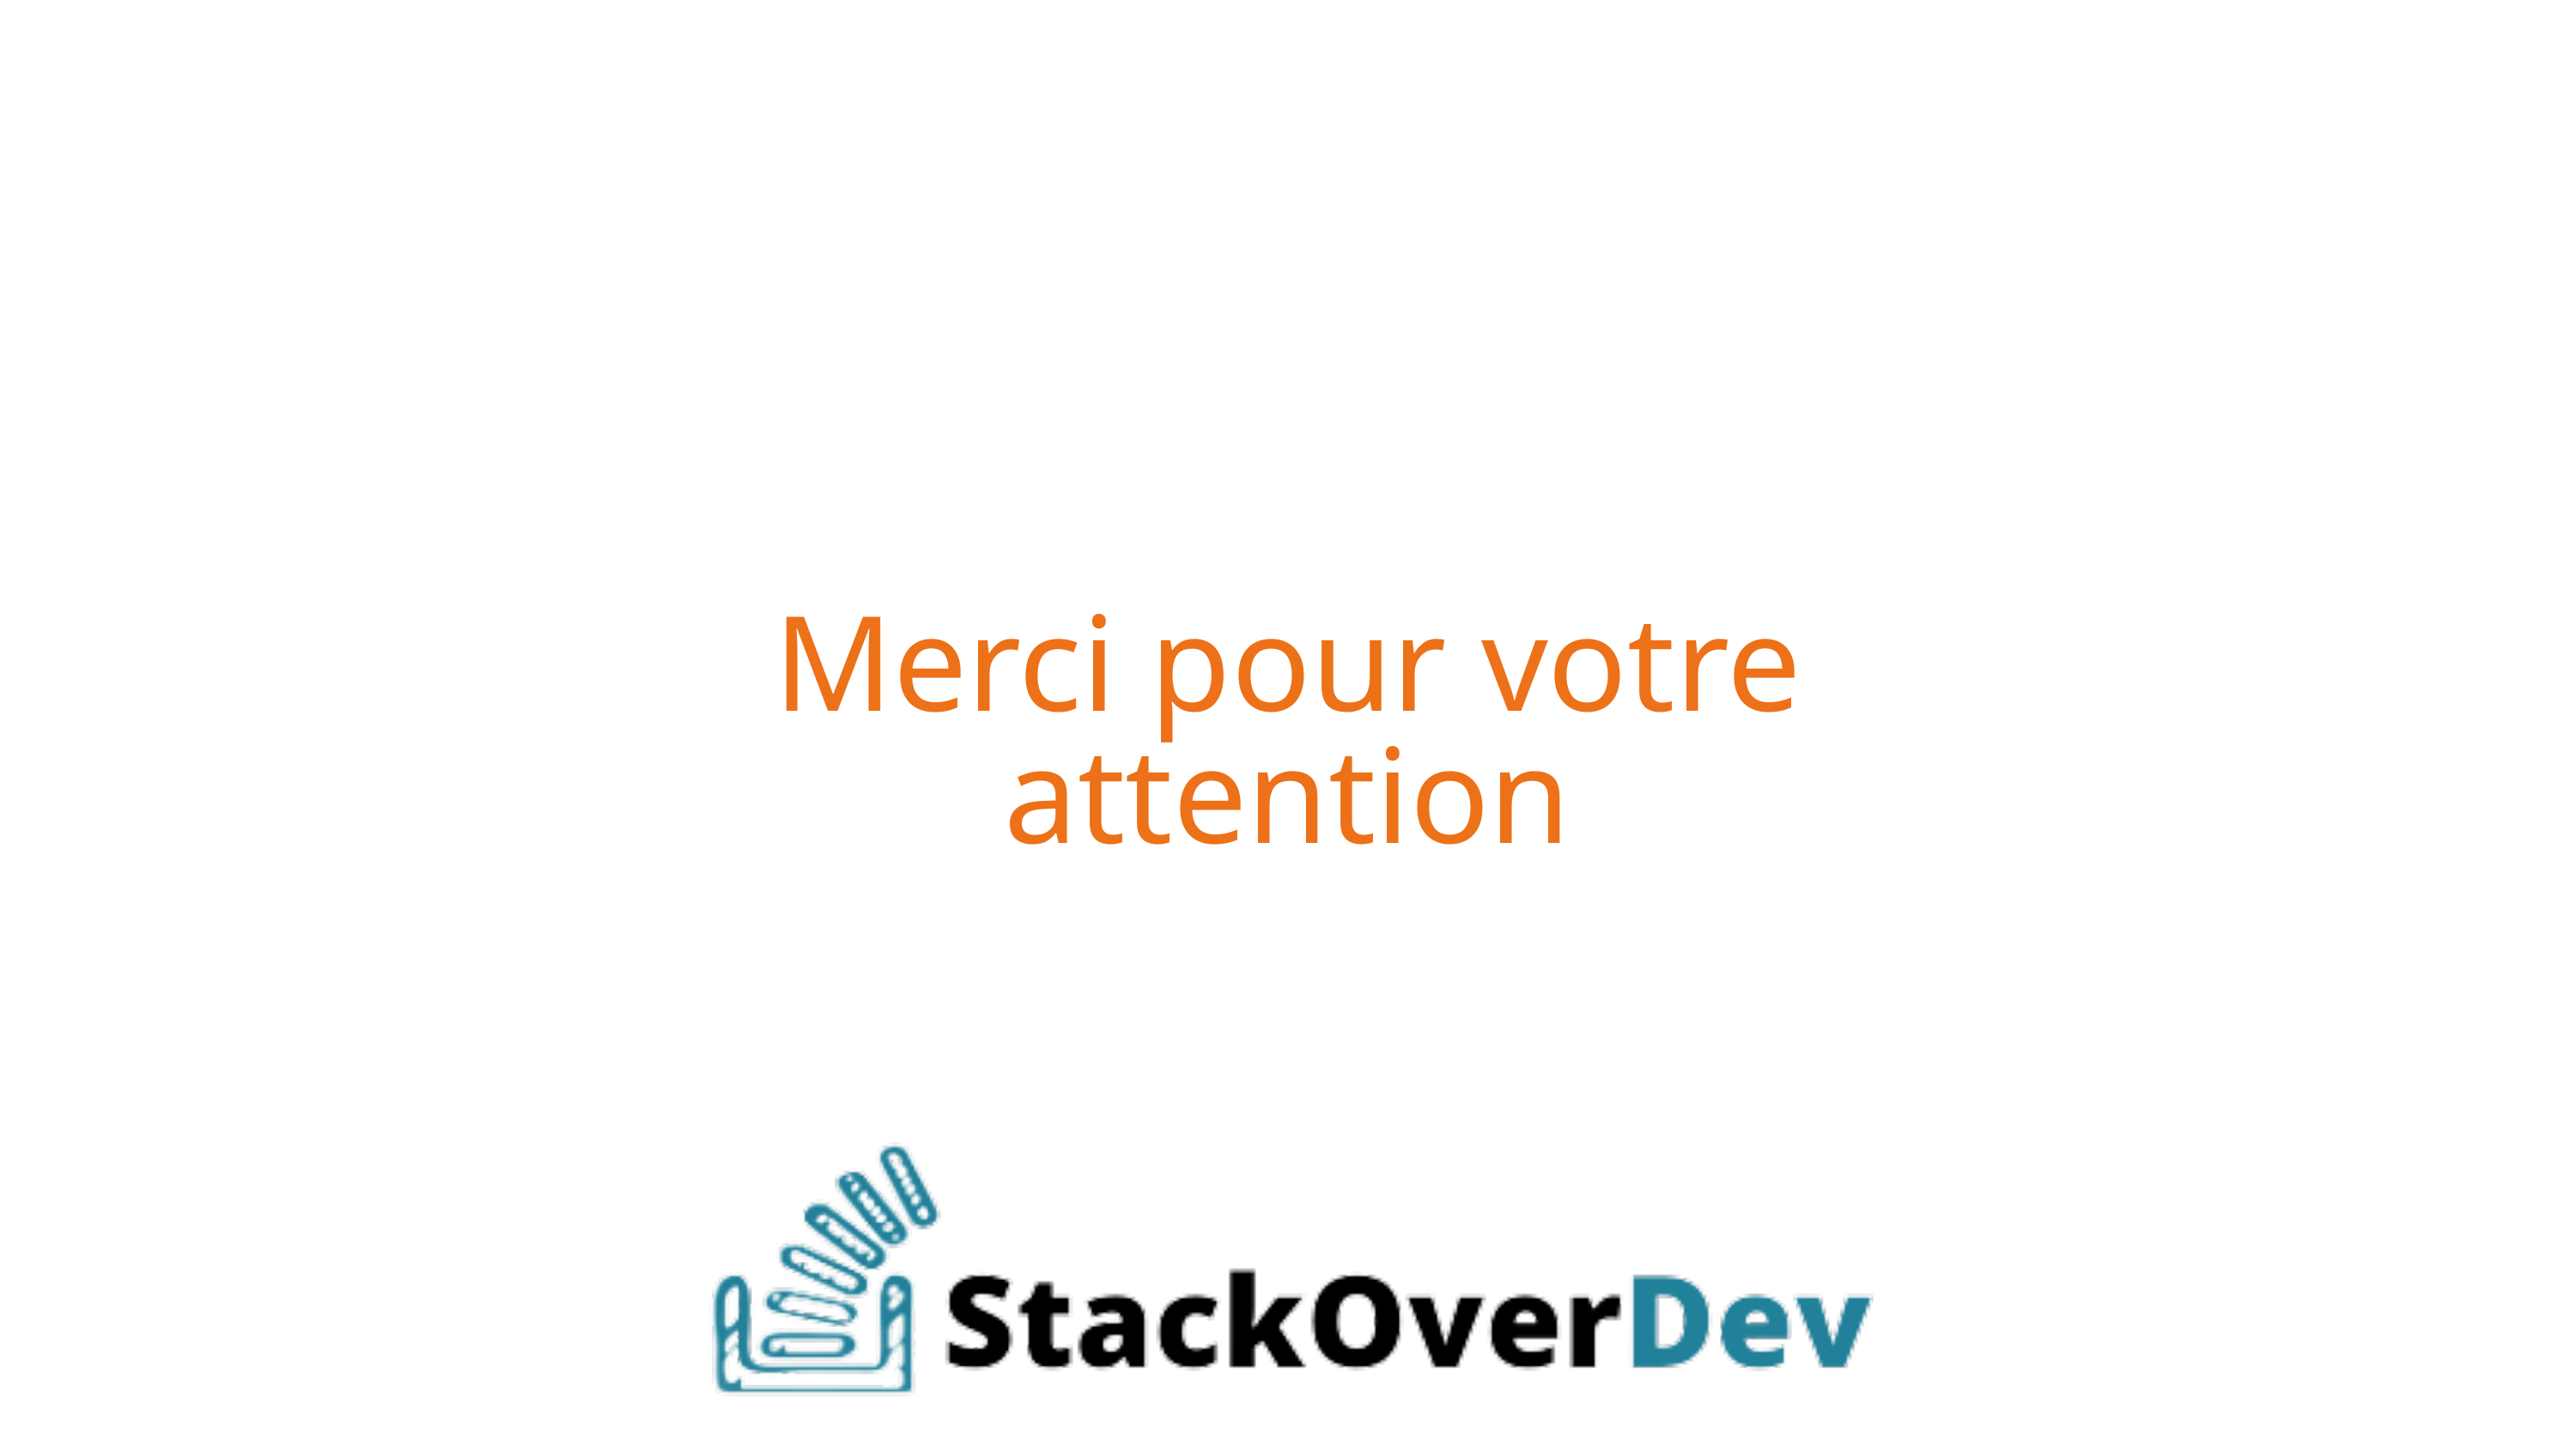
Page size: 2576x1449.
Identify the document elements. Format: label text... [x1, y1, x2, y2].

picture [471, 1115, 2023, 1449]
text_box Merci pour votre attention [606, 606, 1970, 870]
